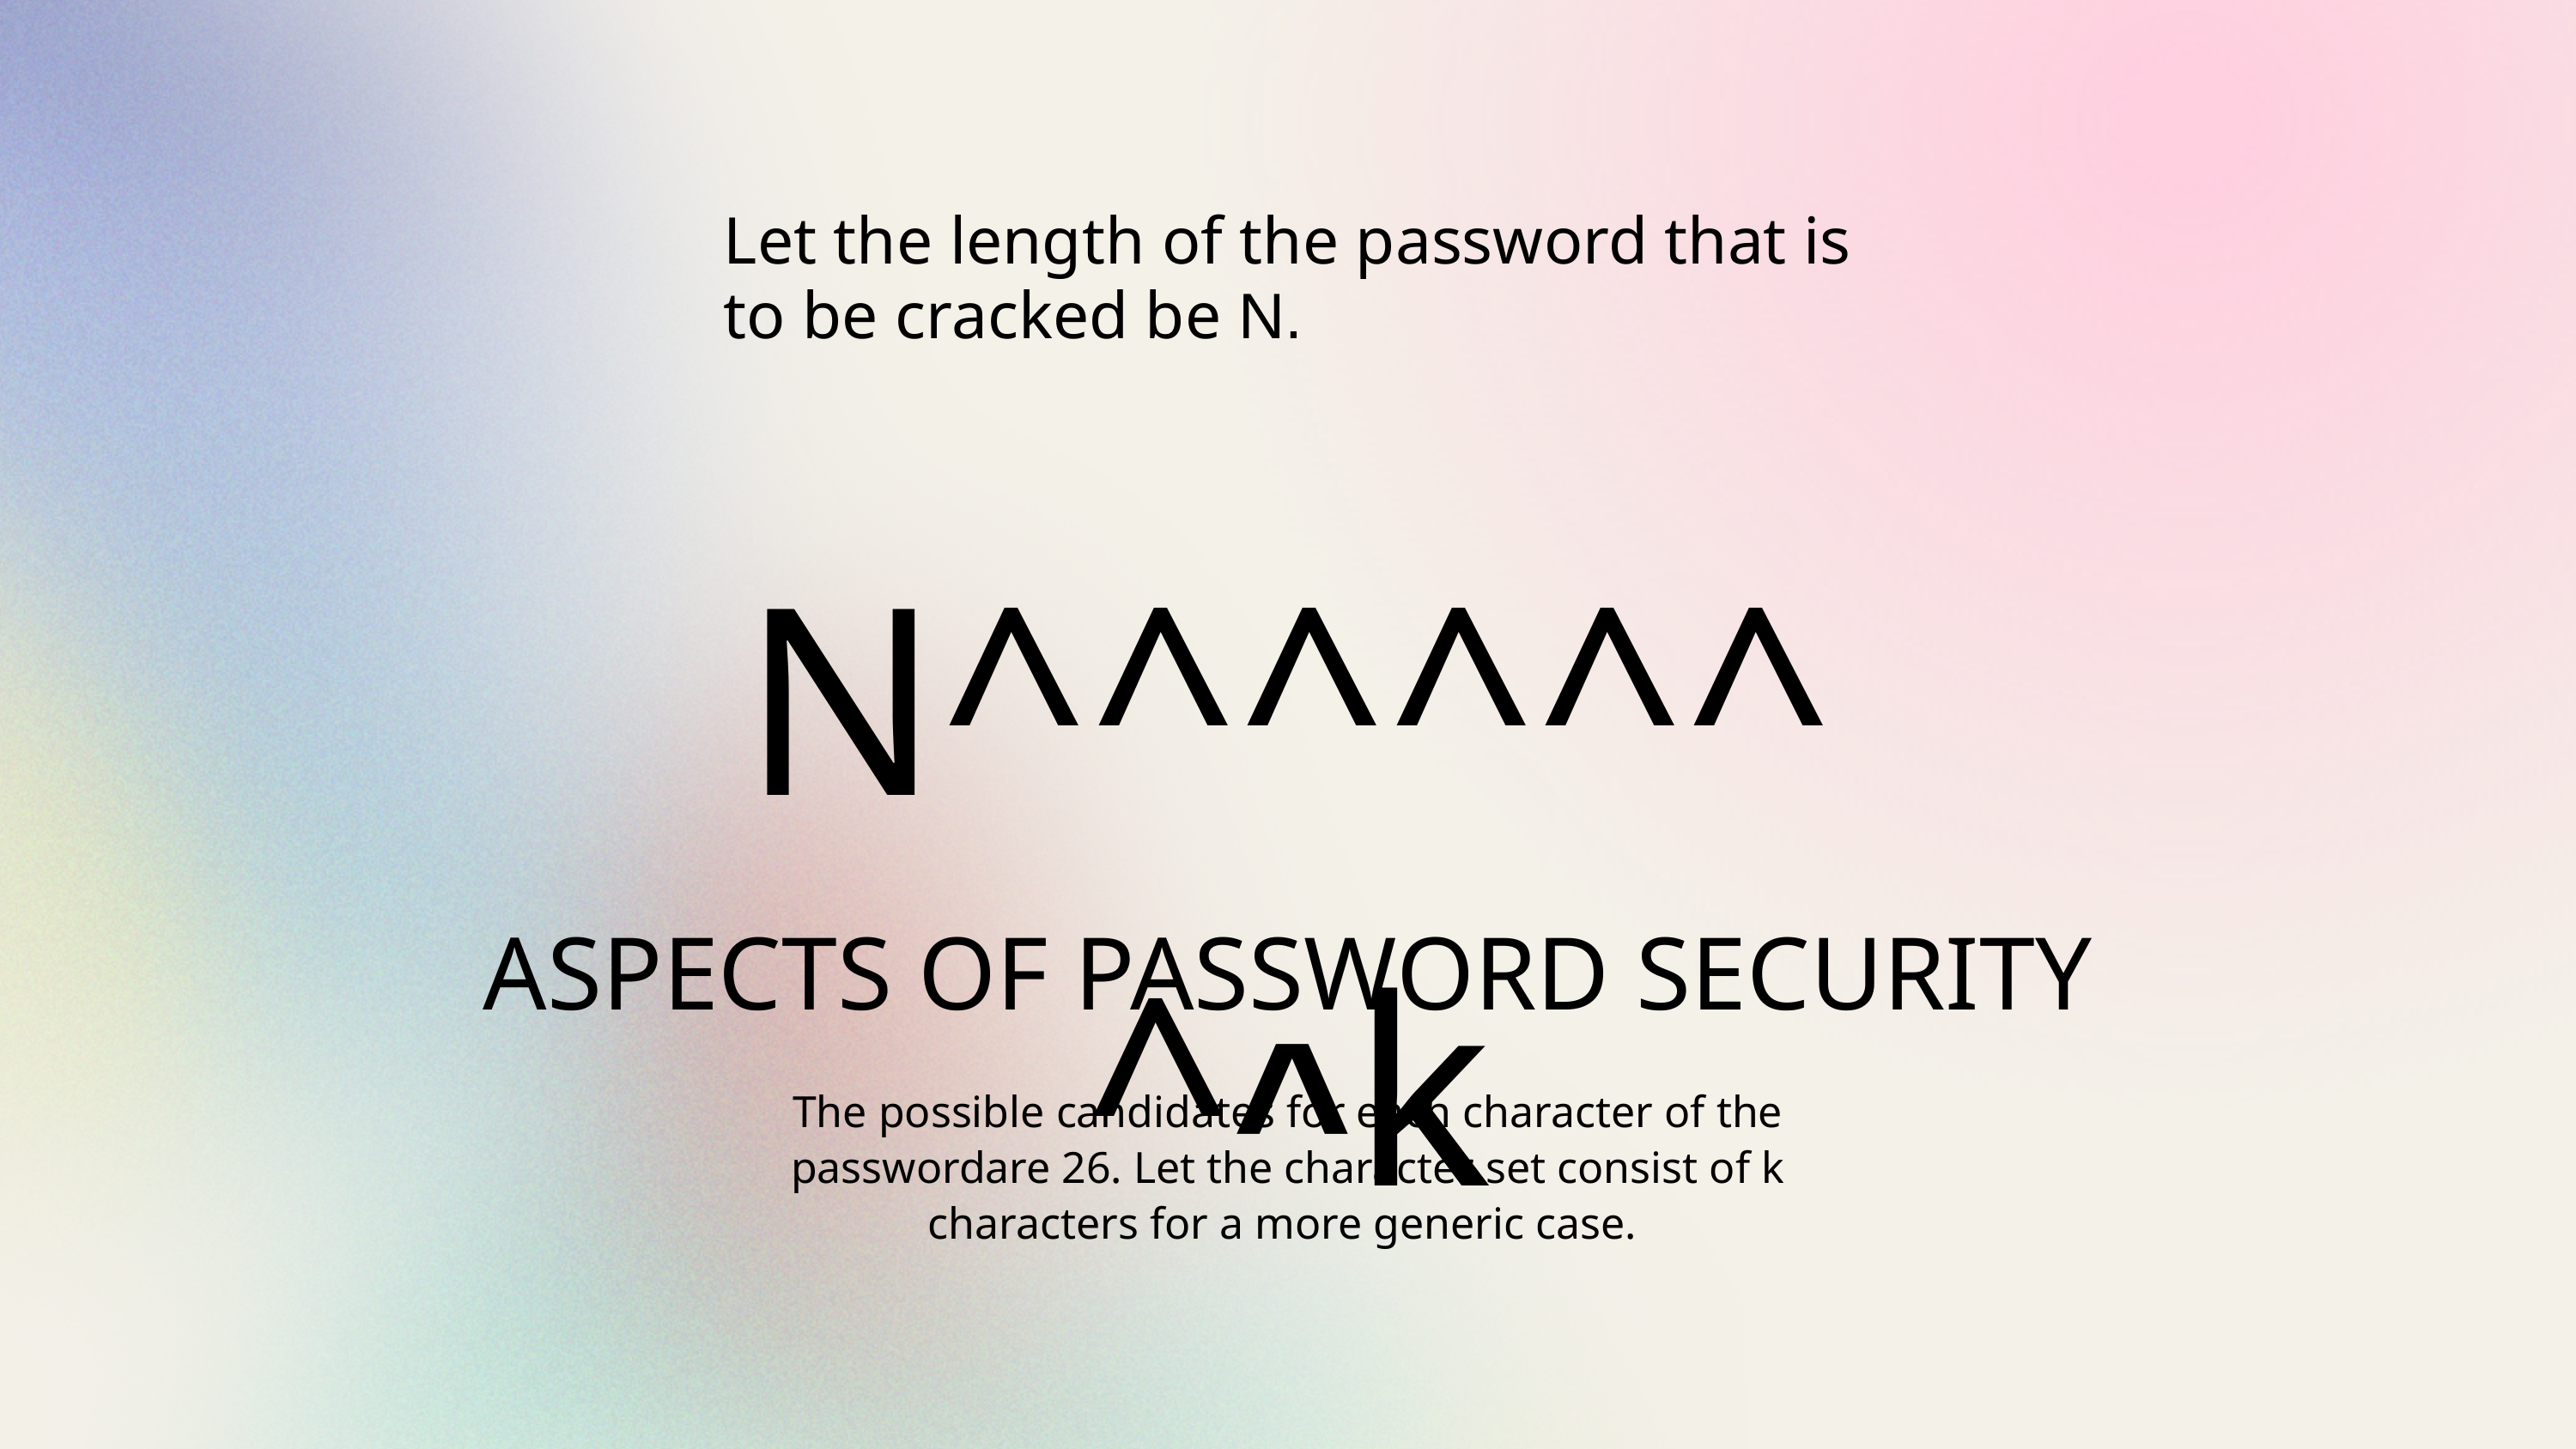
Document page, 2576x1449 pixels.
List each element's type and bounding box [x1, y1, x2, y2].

picture [0, 0, 2576, 1449]
text_box [411, 201, 2165, 1247]
